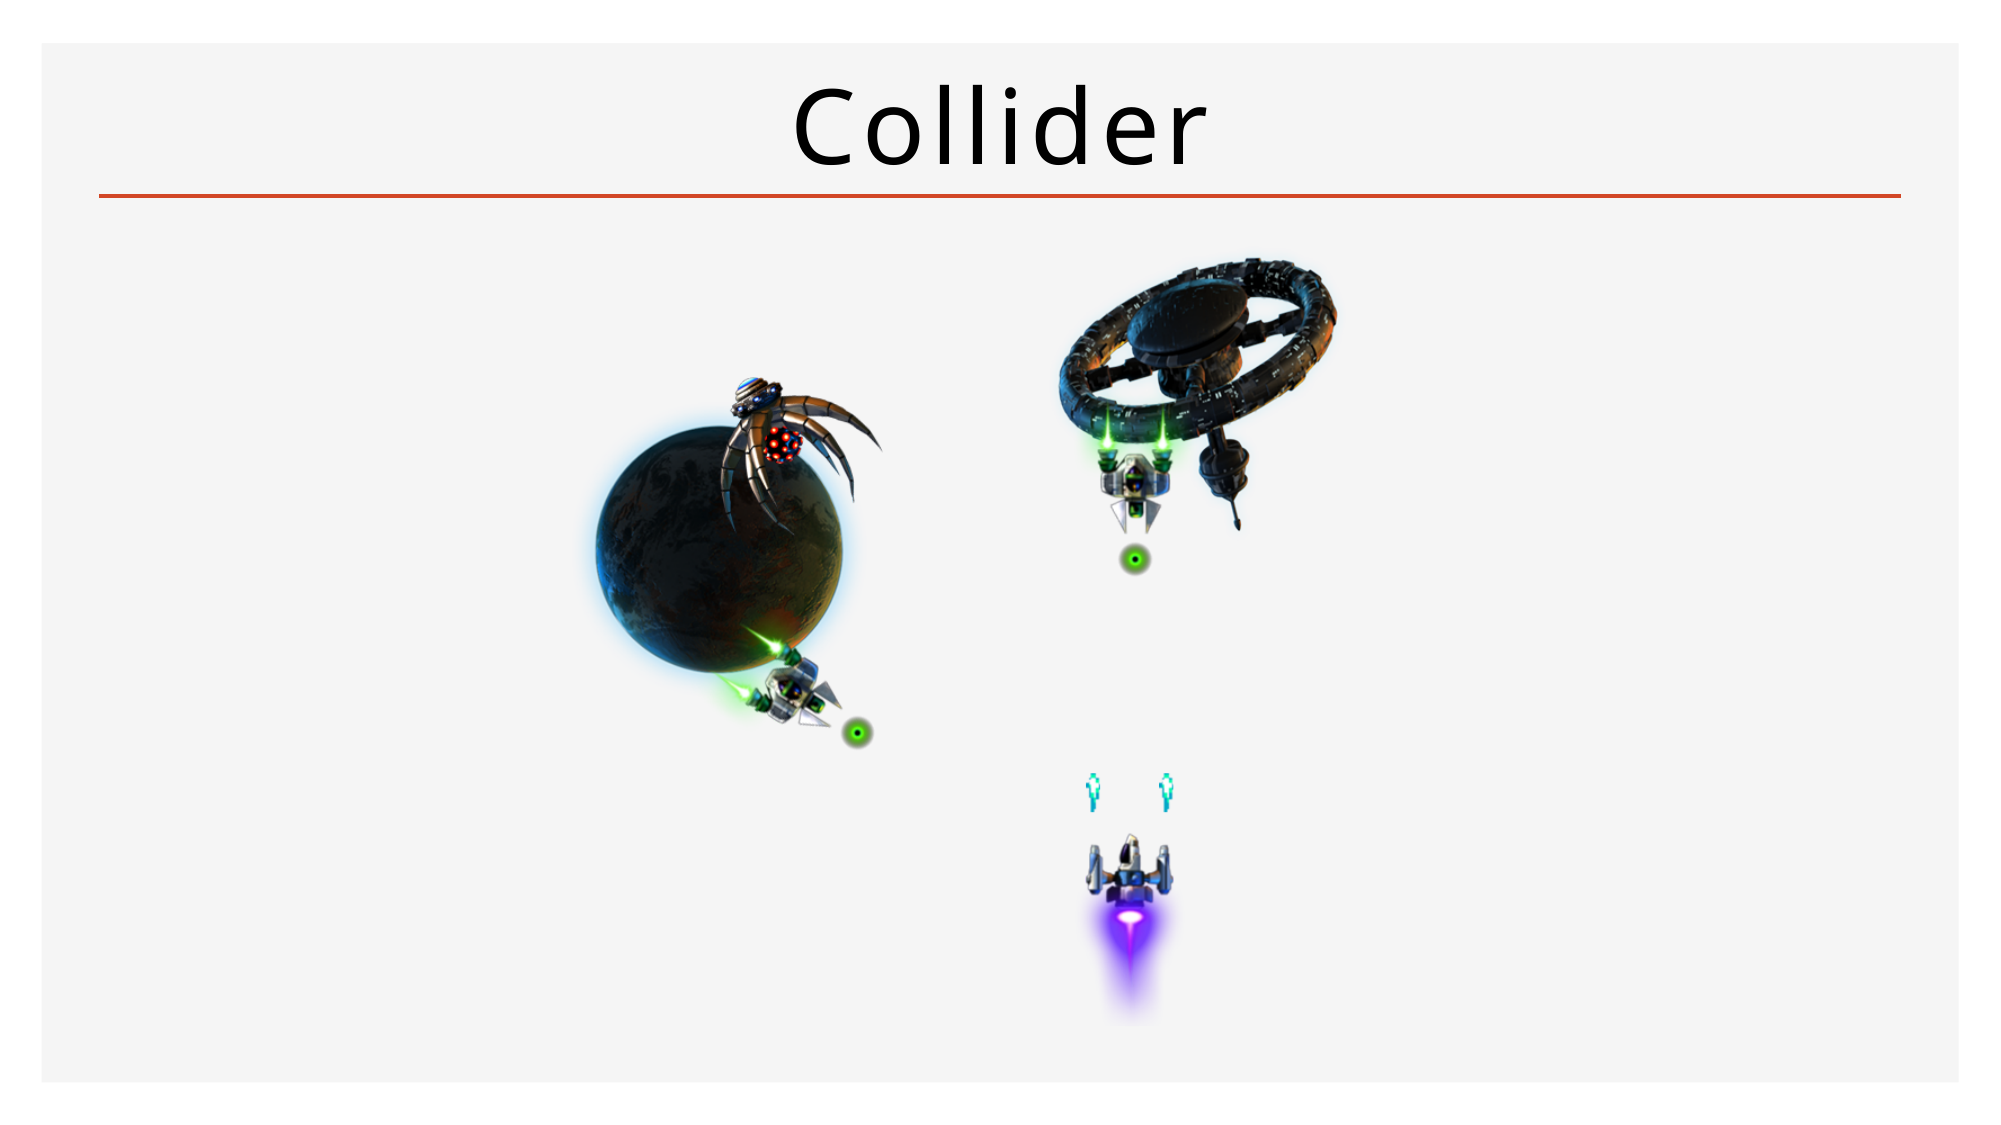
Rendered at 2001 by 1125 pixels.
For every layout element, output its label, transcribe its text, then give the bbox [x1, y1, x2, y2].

picture [490, 205, 1391, 1106]
title Collider [480, 58, 1520, 187]
